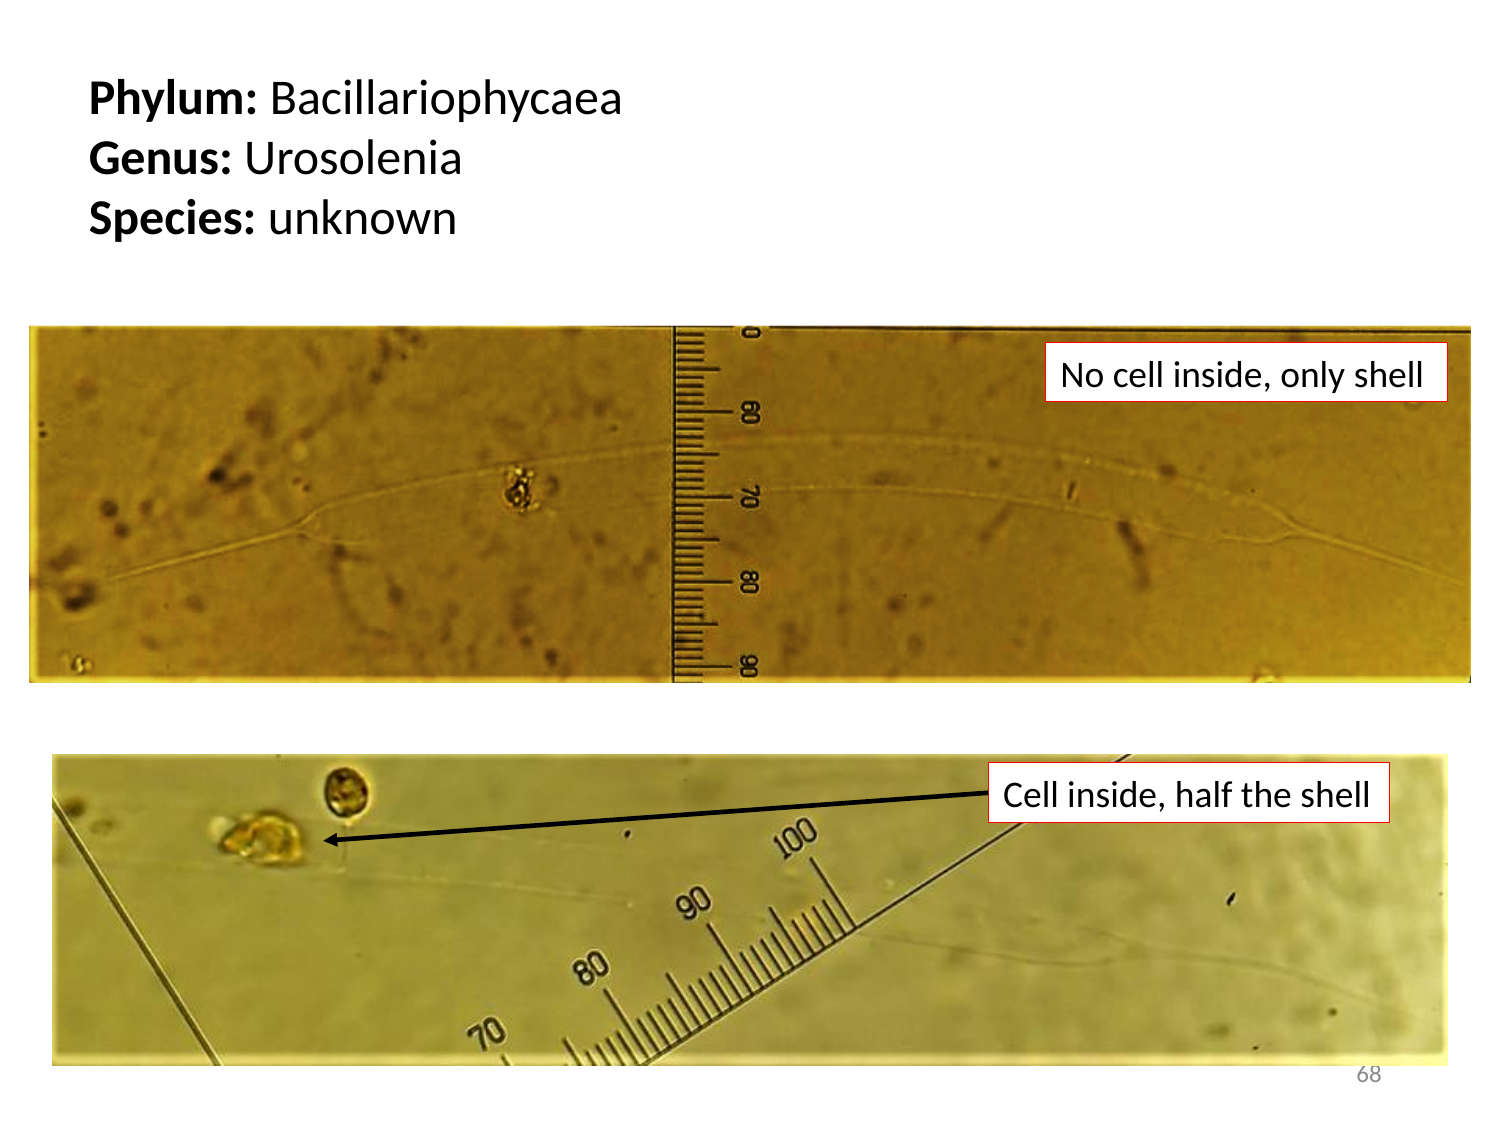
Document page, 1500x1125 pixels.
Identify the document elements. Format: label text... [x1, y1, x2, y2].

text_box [323, 792, 989, 841]
picture [30, 0, 1470, 1125]
text_box No cell inside, only shell [1045, 342, 1448, 402]
text_box Phylum: Bacillariophycaea Genus: Urosolenia Species: unknown [73, 56, 571, 252]
slide_number 68 [1059, 1066, 1397, 1103]
